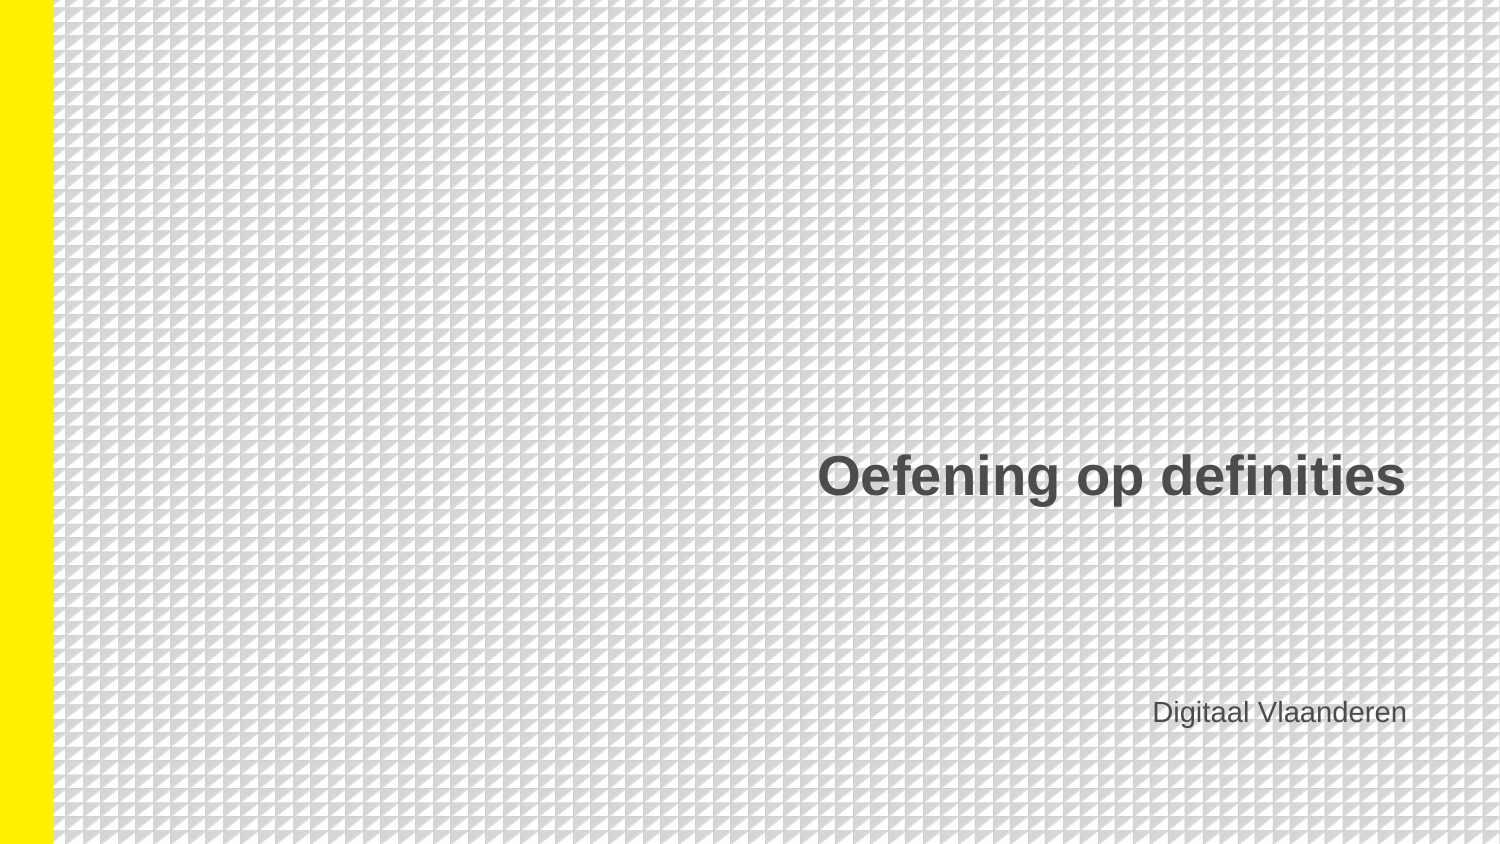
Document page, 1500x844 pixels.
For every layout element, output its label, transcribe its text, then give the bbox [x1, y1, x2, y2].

subtitle Digitaal Vlaanderen [297, 631, 1423, 835]
text_box [0, 0, 54, 844]
title Oefening op definities [147, 246, 1423, 591]
picture [54, 0, 1500, 844]
